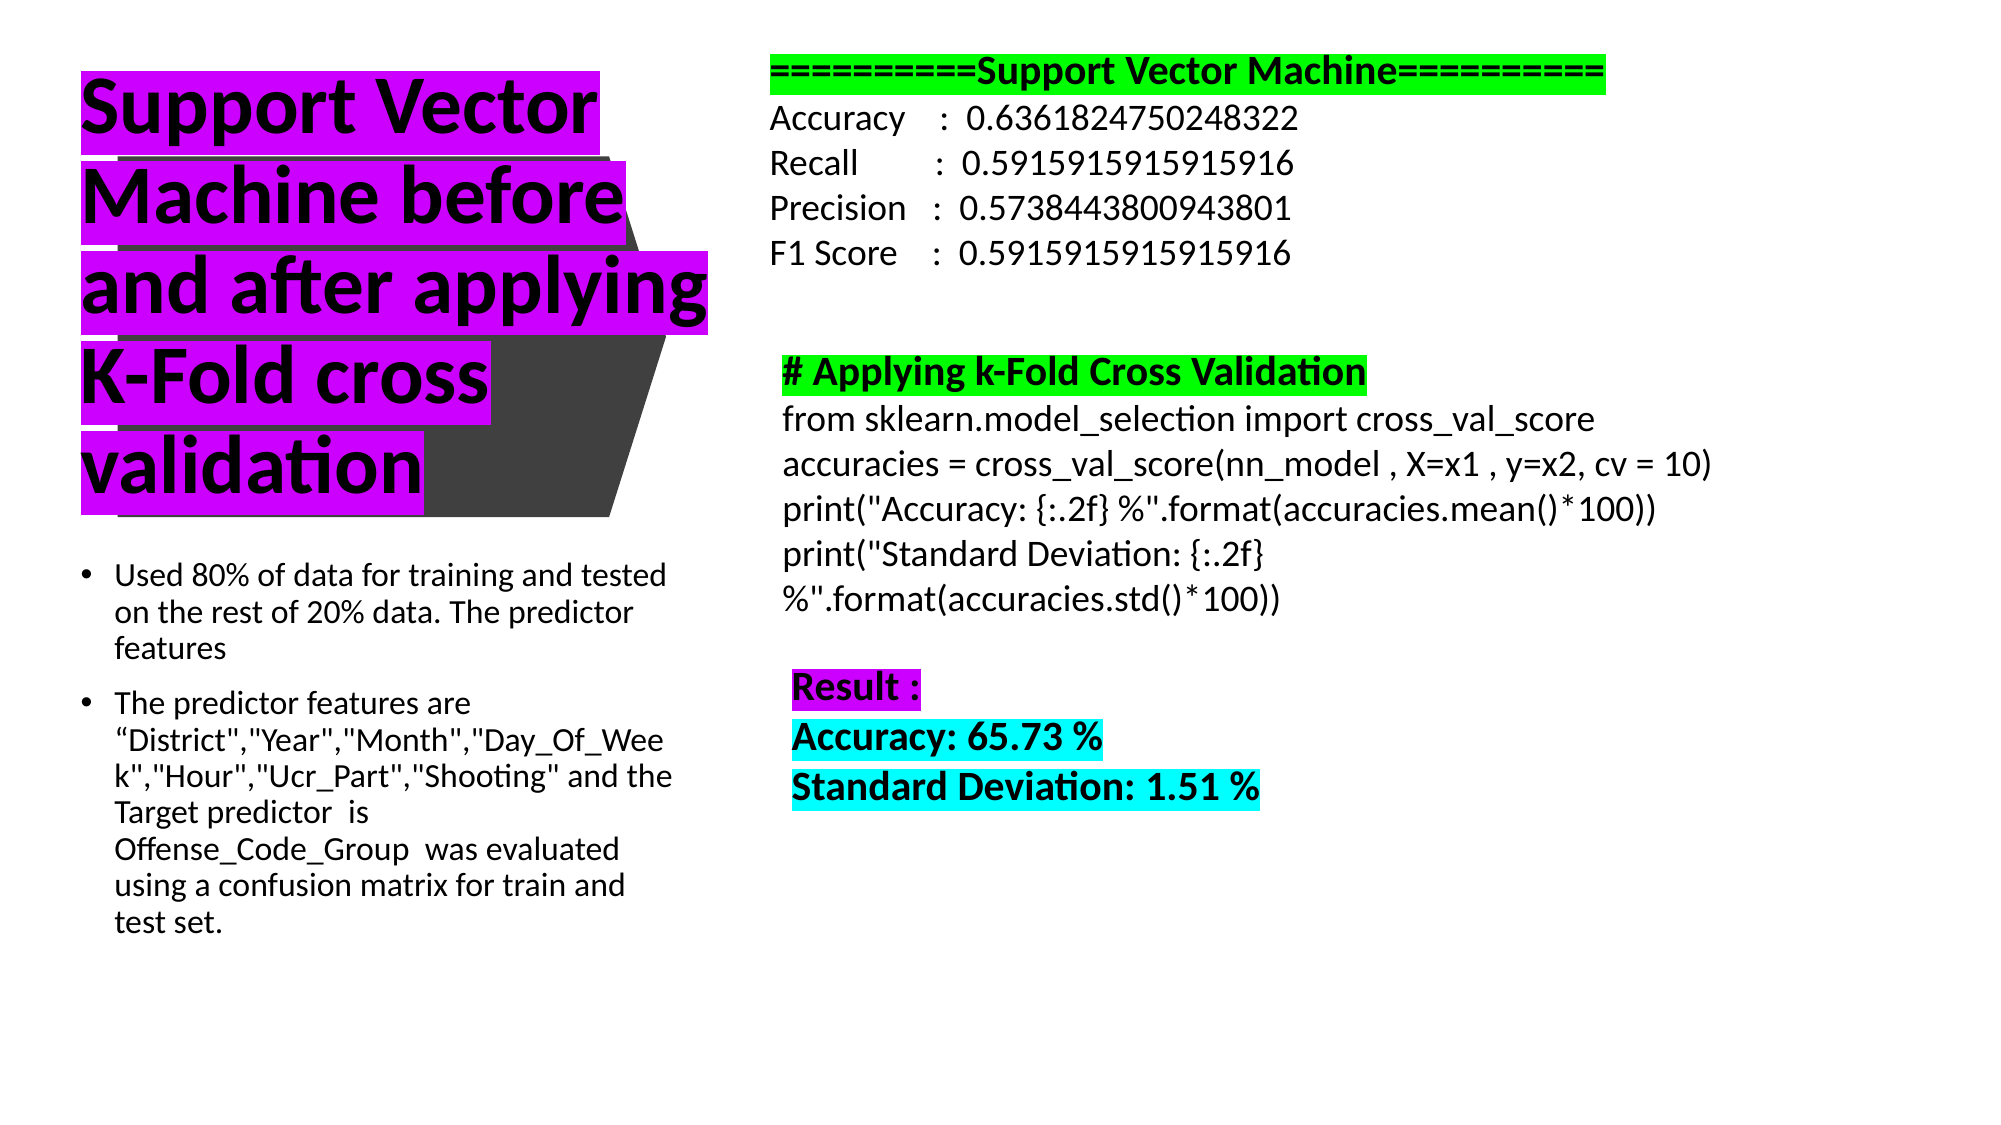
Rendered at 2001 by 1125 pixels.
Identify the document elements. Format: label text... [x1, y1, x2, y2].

text_box ==========Support Vector Machine========== Accuracy : 0.6361824750248322 Recall : 0.5915915915915916 Precision : 0.5738443800943801 F1 Score : 0.5915915915915916 [754, 35, 1755, 281]
text_box Result : Accuracy: 65.73 % Standard Deviation: 1.51 % [776, 651, 1777, 817]
list Used 80% of data for training and tested on the rest of 20% data. The predictor features The predictor features are “District","Year","Month","Day_Of_Week","Hour","Ucr_Part","Shooting" and the Target predictor is Offense_Code_Group was evaluated using a confusion matrix for train and test set. [65, 550, 689, 949]
text_box # Applying k-Fold Cross Validation from sklearn.model_selection import cross_val_score accuracies = cross_val_score(nn_model , X=x1 , y=x2, cv = 10) print("Accuracy: {:.2f} %".format(accuracies.mean()*100)) print("Standard Deviation: {:.2f} %".format(accuracies.std()*100)) [767, 336, 1768, 627]
title Support Vector Machine before and after applying K-Fold cross validation [65, 140, 781, 433]
text_box [116, 433, 637, 519]
